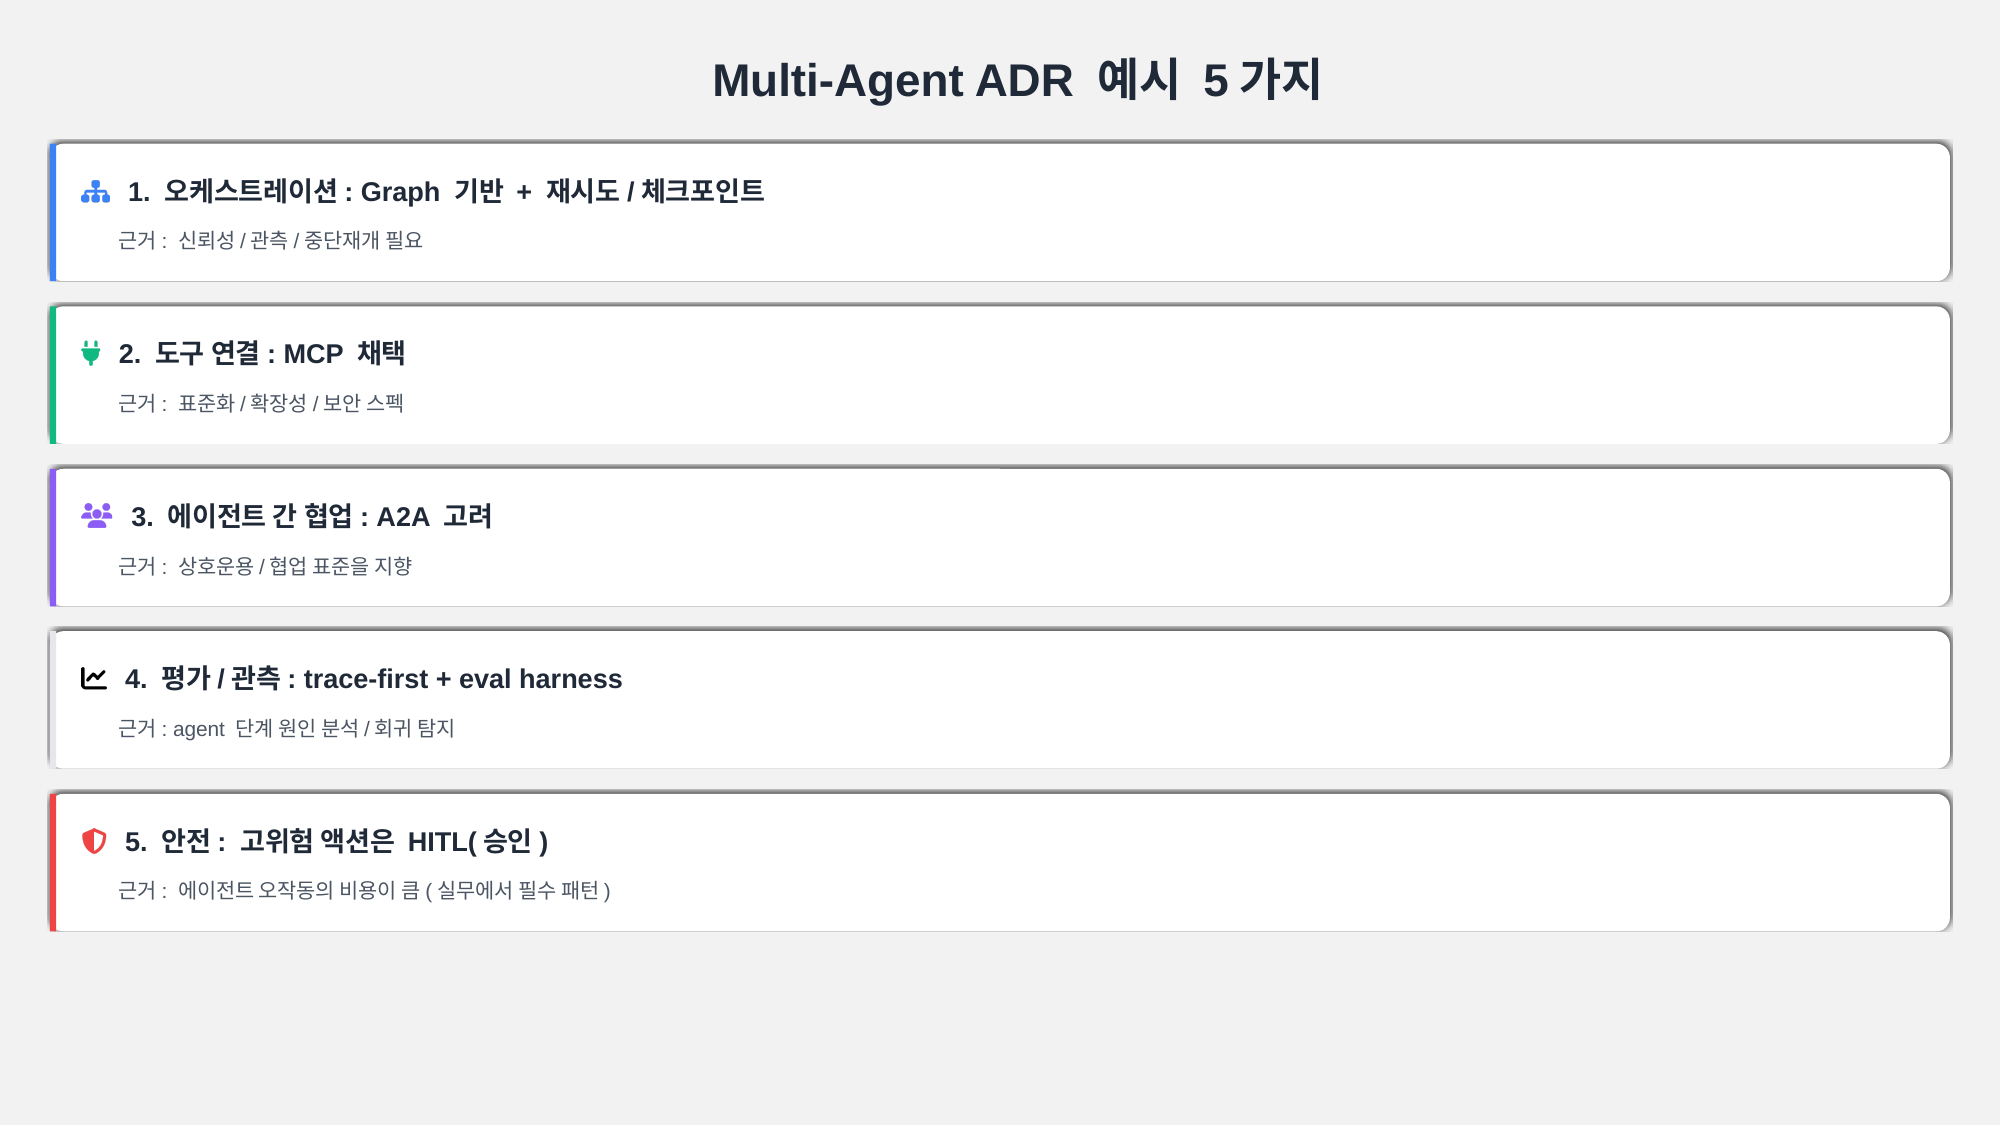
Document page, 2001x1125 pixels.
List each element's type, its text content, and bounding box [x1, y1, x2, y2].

text_box 근거: agent 단계 원인 분석/회귀 탐지 [118, 712, 475, 744]
text_box 근거: 상호운용/협업 표준을 지향 [118, 550, 428, 582]
text_box [57, 143, 1950, 282]
text_box Multi-Agent ADR 예시 5가지 [701, 43, 1335, 113]
text_box [0, 0, 2000, 1125]
text_box [57, 631, 1950, 769]
text_box 2. 도구 연결: MCP 채택 [118, 332, 415, 374]
text_box 4. 평가/관측: trace-first + eval harness [124, 657, 640, 699]
text_box 근거: 신뢰성/관측/중단재개 필요 [118, 224, 431, 257]
text_box 3. 에이전트 간 협업: A2A 고려 [131, 495, 504, 536]
picture [81, 178, 110, 204]
text_box [57, 306, 1950, 444]
text_box [57, 793, 1950, 932]
text_box 근거: 에이전트 오작동의 비용이 큼(실무에서 필수 패턴) [118, 874, 630, 907]
text_box 1. 오케스트레이션: Graph 기반 + 재시도/체크포인트 [128, 170, 767, 211]
text_box 근거: 표준화/확장성/보안 스펙 [118, 387, 411, 419]
picture [81, 665, 107, 691]
text_box 5. 안전: 고위험 액션은 HITL(승인) [124, 820, 550, 861]
text_box [49, 793, 57, 932]
text_box [49, 631, 57, 769]
picture [81, 340, 101, 366]
text_box [49, 306, 57, 444]
picture [81, 828, 107, 854]
picture [81, 502, 113, 529]
text_box [49, 468, 57, 607]
text_box [49, 143, 57, 282]
text_box [57, 468, 1950, 607]
